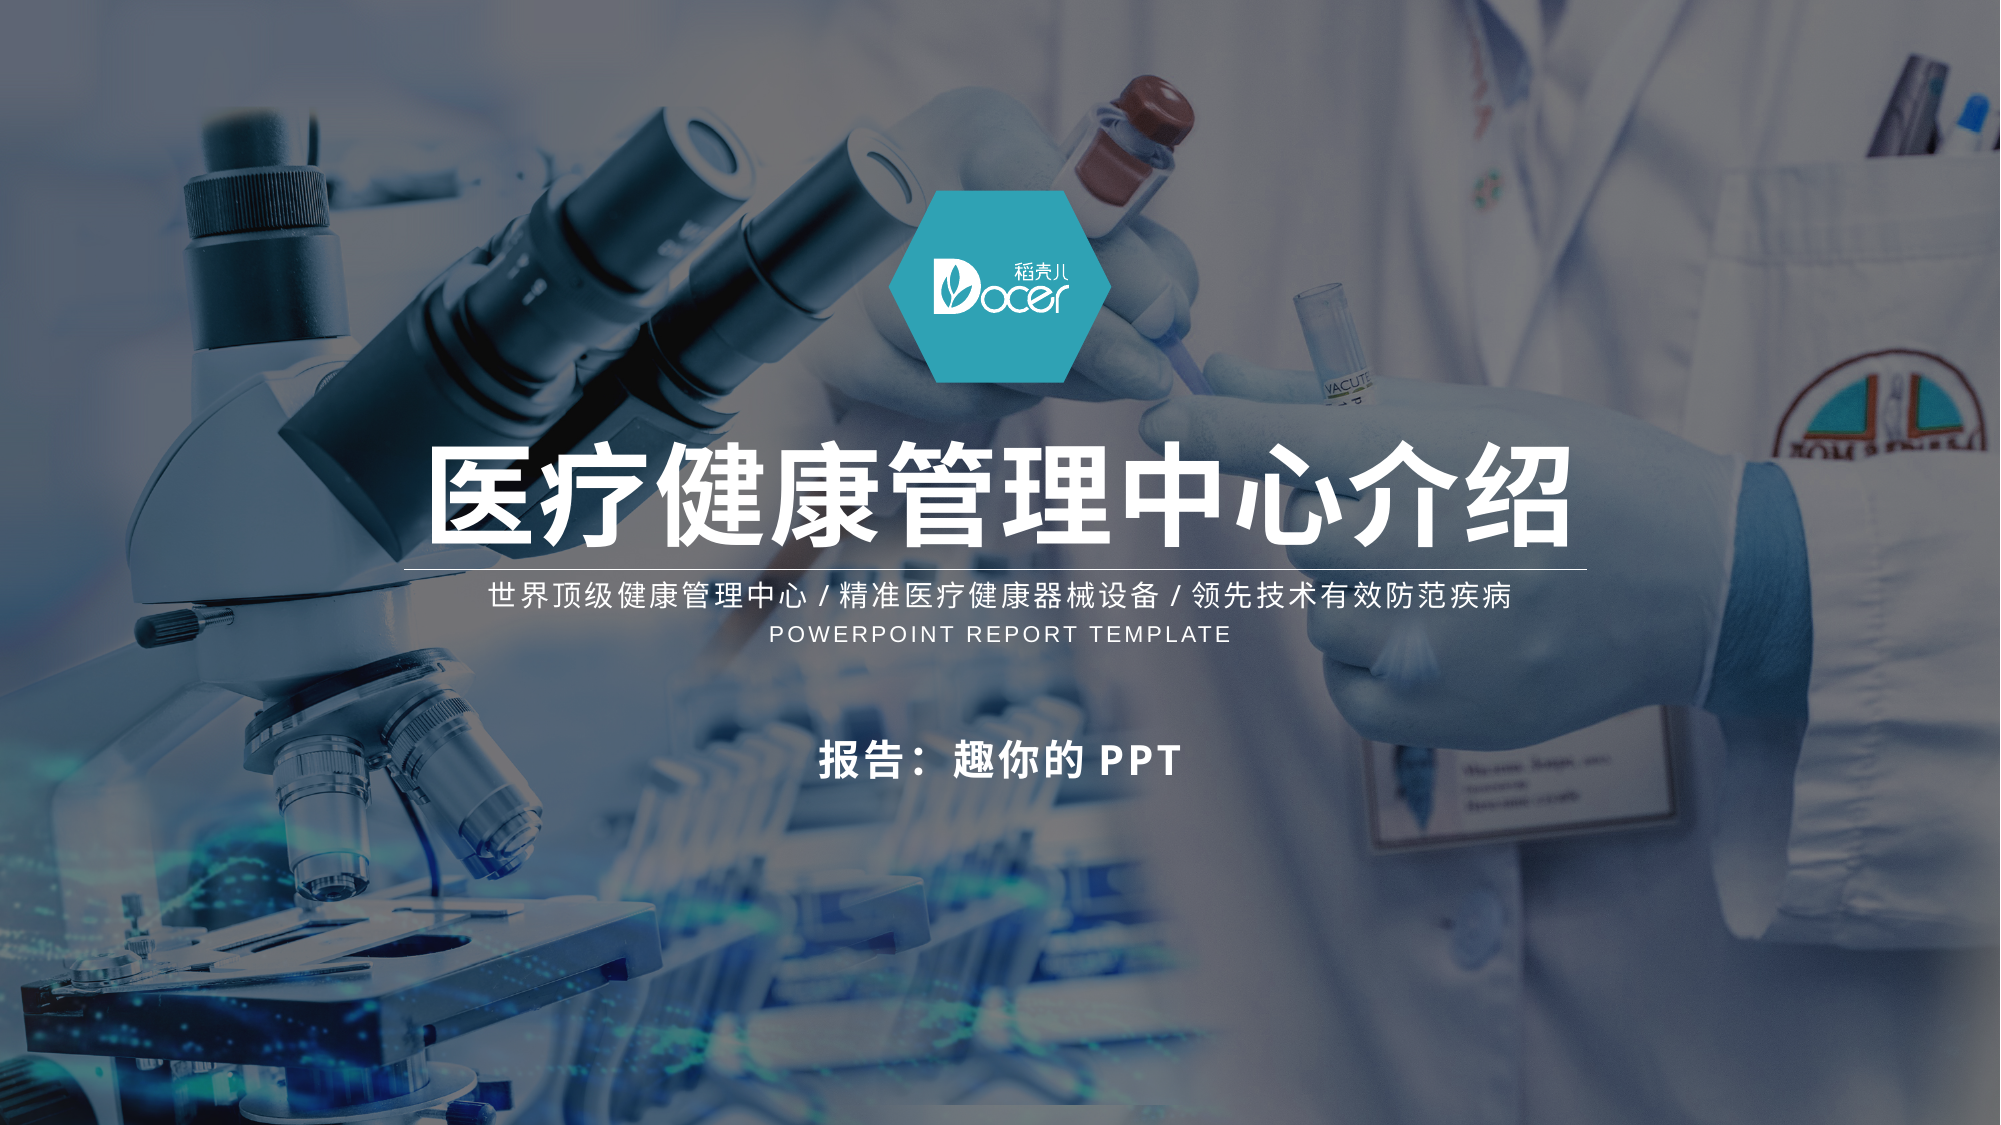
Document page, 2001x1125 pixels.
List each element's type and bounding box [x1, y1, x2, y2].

text_box [933, 258, 1069, 315]
picture [0, 0, 2000, 1125]
